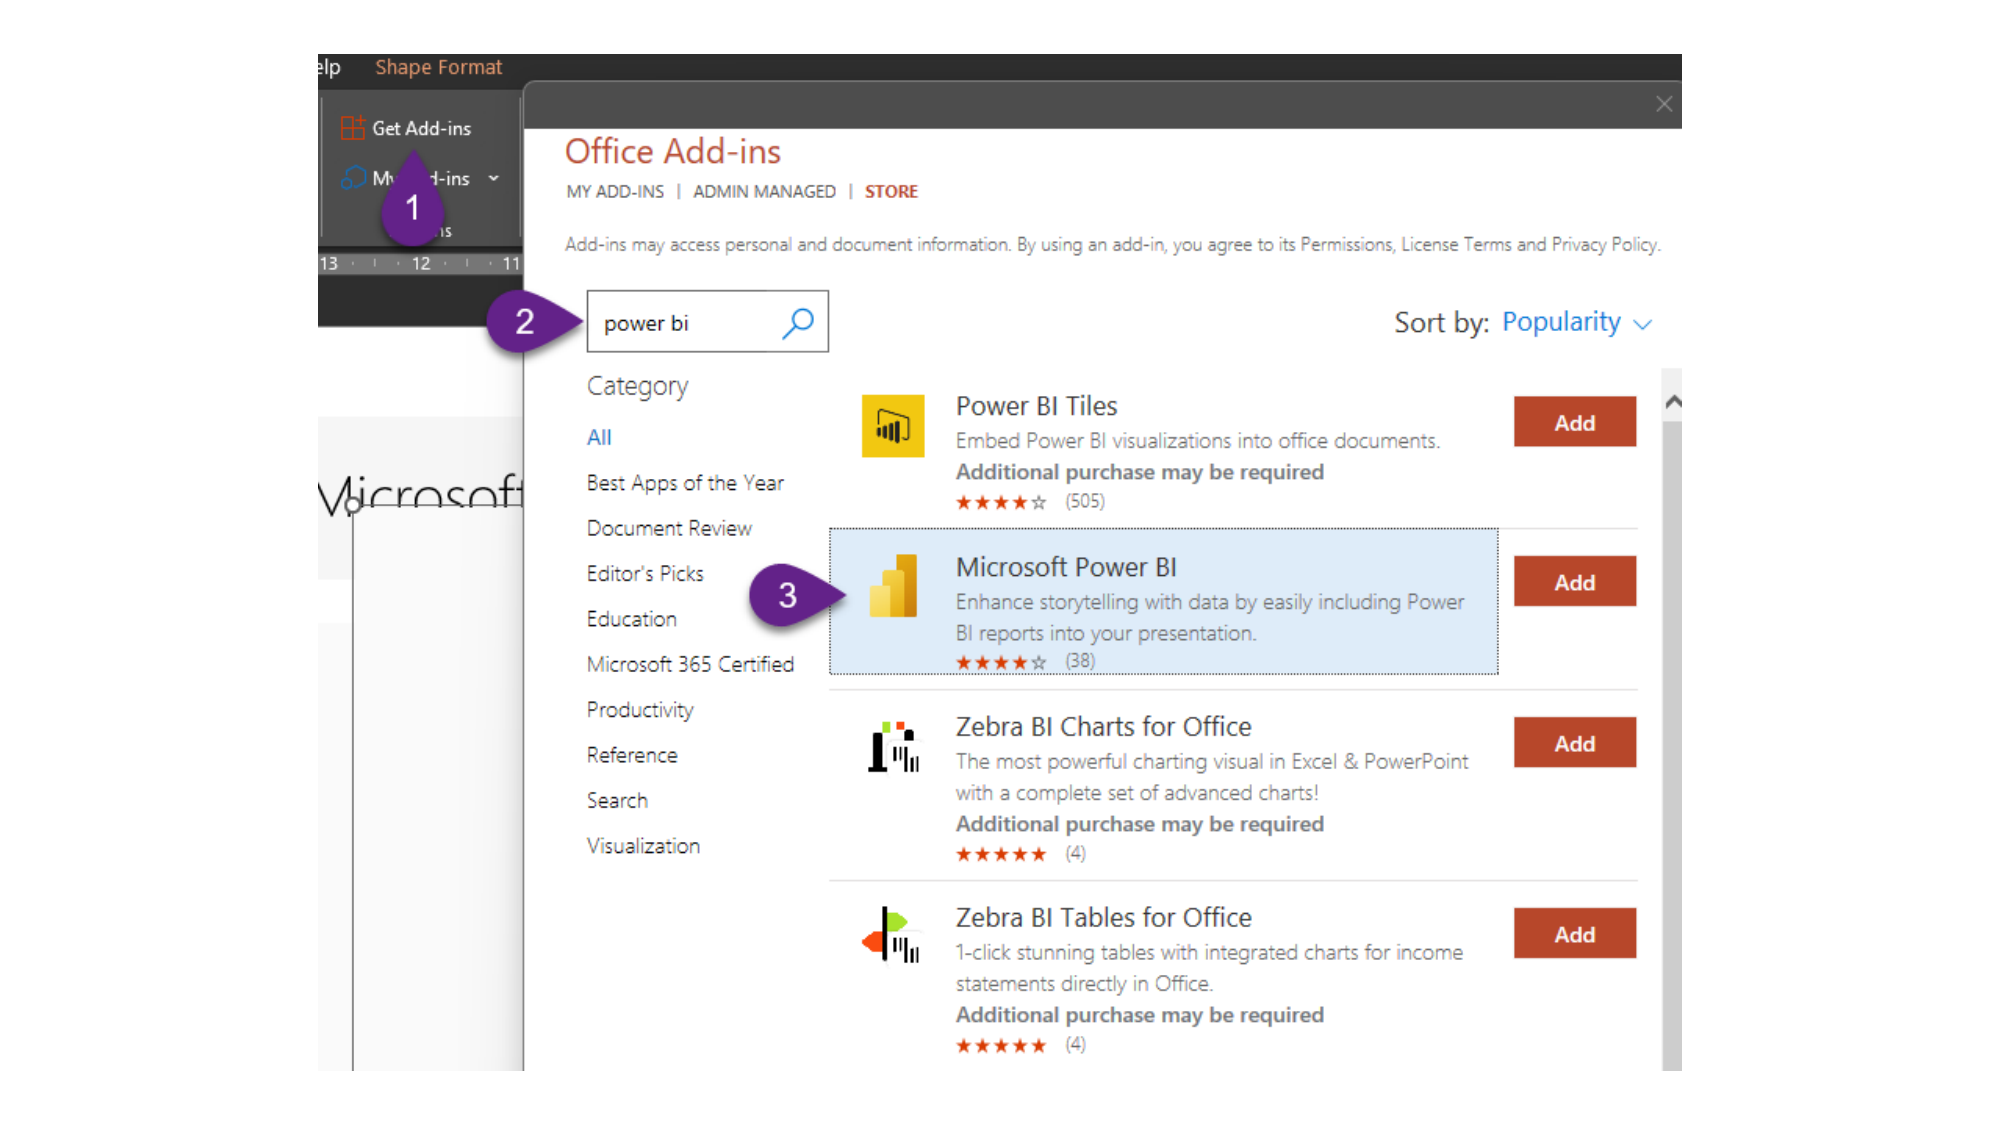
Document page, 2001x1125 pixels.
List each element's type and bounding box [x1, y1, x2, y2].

picture [318, 54, 1682, 1071]
